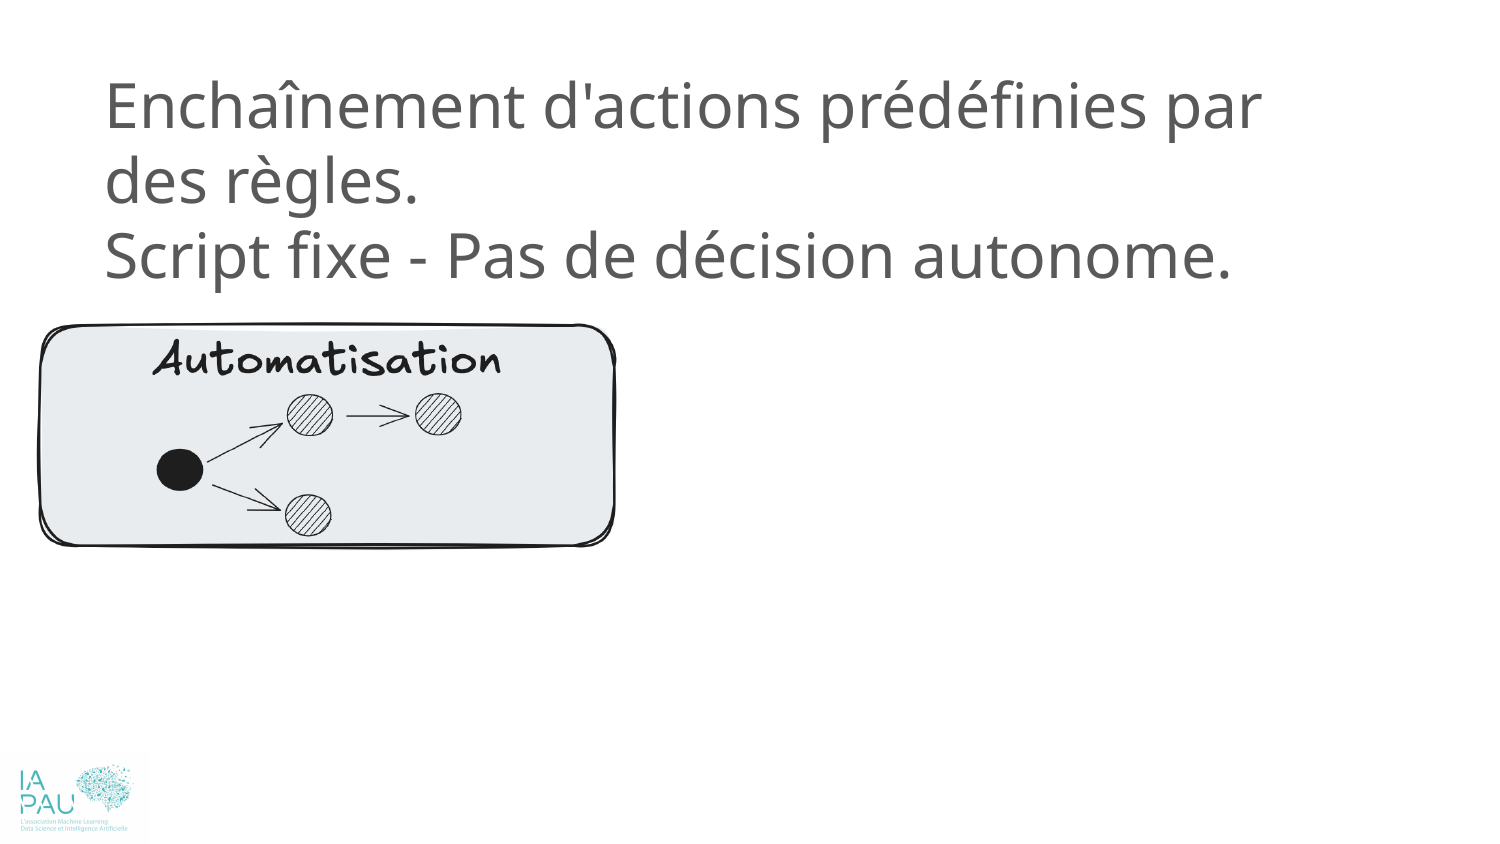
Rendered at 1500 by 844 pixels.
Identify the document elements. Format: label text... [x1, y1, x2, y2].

picture [0, 750, 149, 844]
picture [27, 312, 627, 558]
text_box Enchaînement d'actions prédéfinies par des règles. Script fixe - Pas de décision autonome. [89, 51, 1396, 249]
